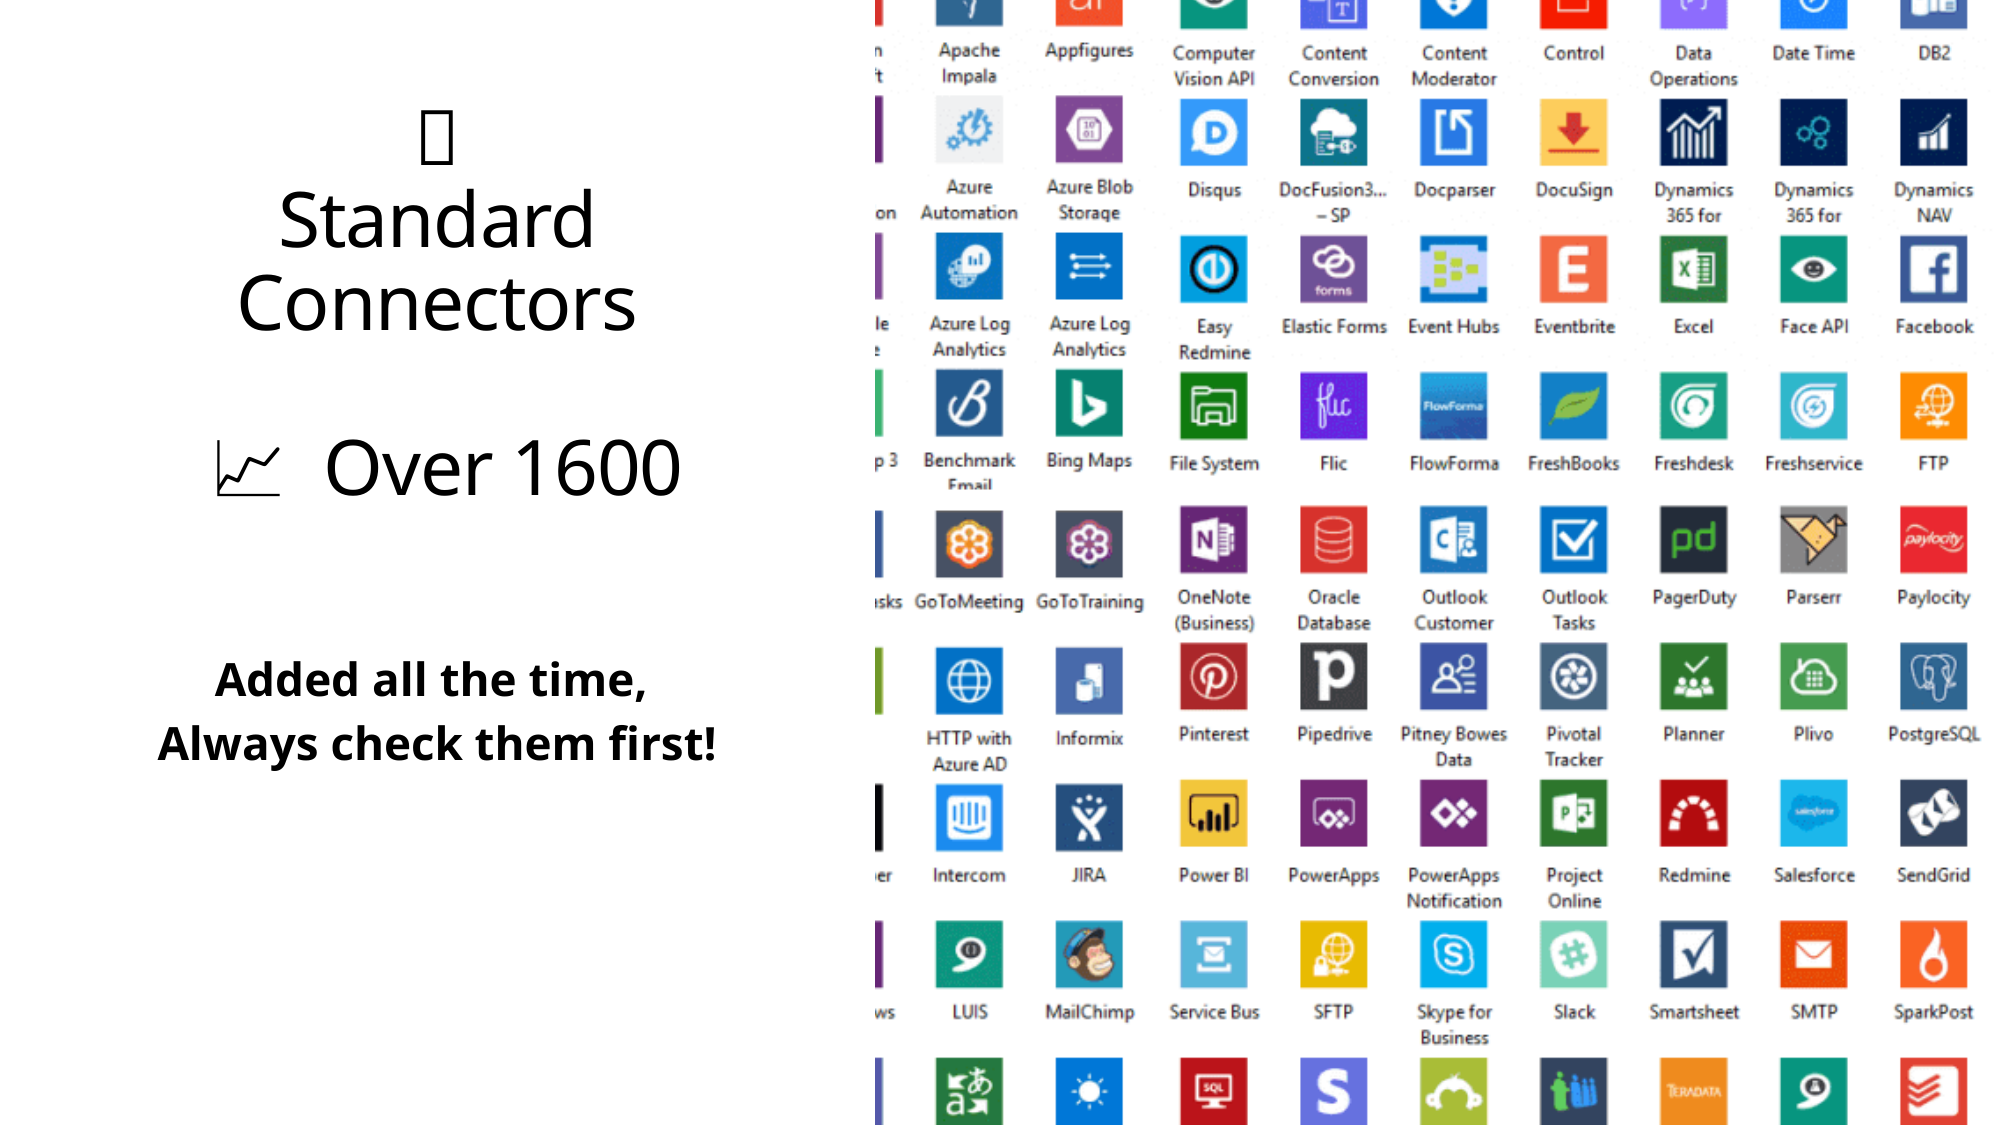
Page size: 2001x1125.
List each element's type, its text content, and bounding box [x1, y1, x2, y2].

picture [874, 0, 2000, 1125]
title 🔌 Standard Connectors 📈 Over 1600 [96, 96, 779, 513]
text_box Added all the time, Always check them first! [95, 650, 779, 971]
